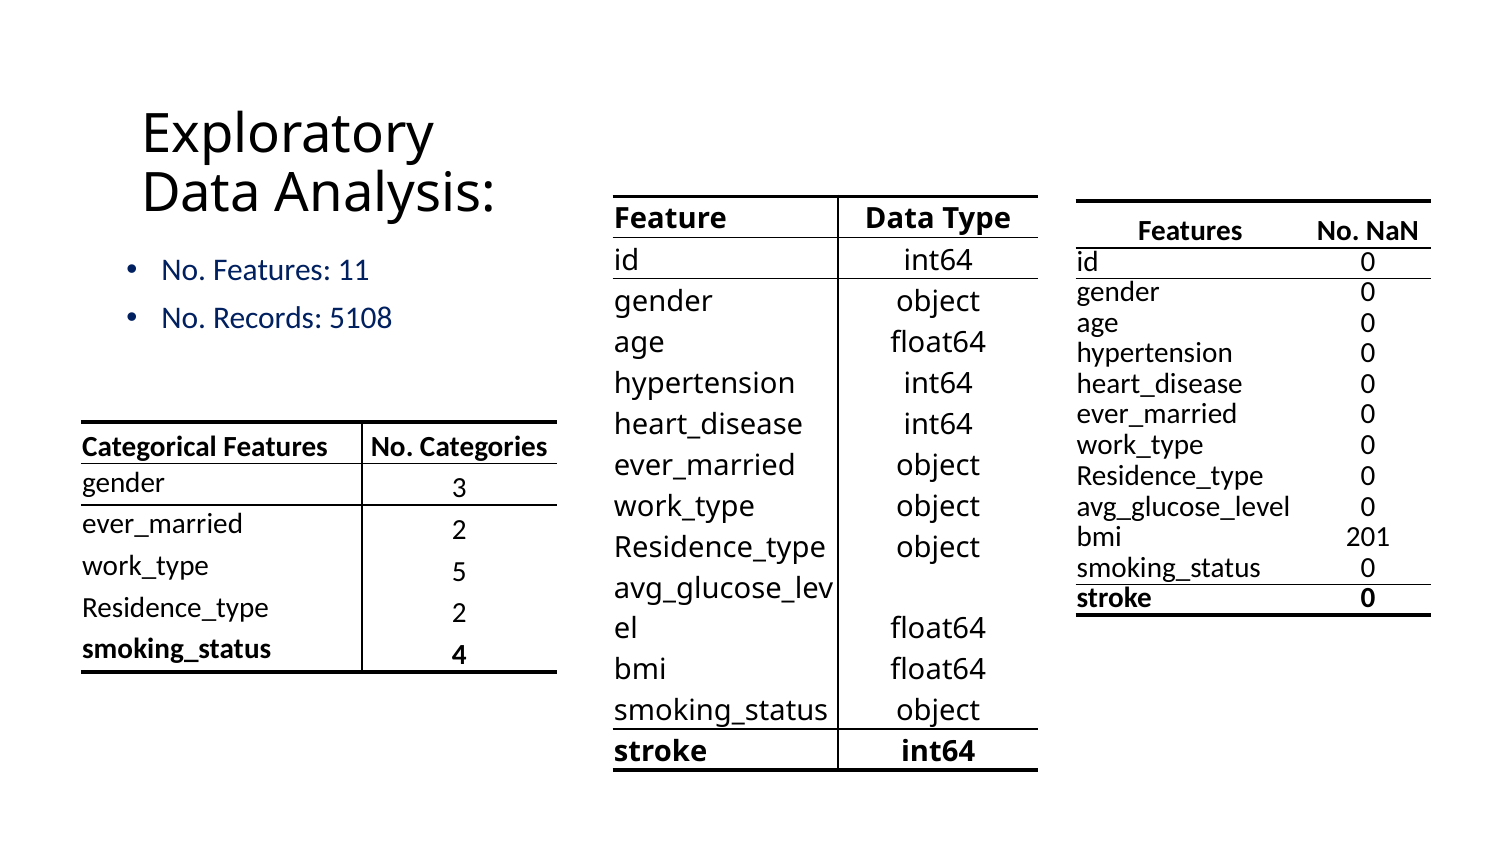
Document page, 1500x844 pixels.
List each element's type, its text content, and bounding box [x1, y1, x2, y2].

table_header No. Categories [363, 424, 557, 463]
title Exploratory Data Analysis: [126, 71, 512, 246]
table_cell int64 [839, 361, 1038, 402]
table_cell 0 [1305, 554, 1431, 584]
table_cell gender [81, 464, 361, 504]
table_cell 2 [363, 506, 557, 547]
table_cell bmi [613, 647, 837, 688]
table_cell stroke [1076, 585, 1305, 613]
table_cell int64 [839, 730, 1038, 768]
list No. Features: 11 No. Records: 5108 [111, 246, 563, 394]
table_cell avg_glucose_level [1076, 492, 1305, 524]
table_cell age [1076, 309, 1305, 340]
table_cell gender [1076, 279, 1305, 309]
table_cell 0 [1305, 462, 1431, 492]
table_header Data Type [839, 198, 1038, 237]
table_cell object [839, 279, 1038, 320]
table_cell 4 [363, 630, 557, 670]
table_cell ever_married [81, 506, 361, 547]
table_cell work_type [613, 484, 837, 525]
table_cell hypertension [613, 361, 837, 402]
table_cell id [613, 238, 837, 278]
table_cell float64 [839, 647, 1038, 688]
table_header No. NaN [1305, 203, 1431, 247]
table_cell object [839, 688, 1038, 728]
table_cell object [839, 525, 1038, 566]
table_cell 0 [1305, 309, 1431, 340]
table_cell ever_married [613, 443, 837, 484]
table_cell work_type [81, 547, 361, 588]
table_cell 0 [1305, 585, 1431, 613]
table_cell float64 [839, 566, 1038, 647]
table_cell stroke [613, 730, 837, 768]
table_cell 0 [1305, 279, 1431, 309]
table_cell 201 [1305, 524, 1431, 554]
table_cell id [1076, 249, 1305, 278]
table_cell 0 [1305, 340, 1431, 370]
table_header Features [1076, 203, 1305, 247]
table_cell bmi [1076, 524, 1305, 554]
table_cell smoking_status [1076, 554, 1305, 584]
table_cell smoking_status [613, 688, 837, 728]
table_cell int64 [839, 402, 1038, 443]
table_cell avg_glucose_level [613, 566, 837, 647]
table_cell object [839, 443, 1038, 484]
table_cell 0 [1305, 249, 1431, 278]
table_cell int64 [839, 238, 1038, 278]
table_cell Residence_type [81, 588, 361, 630]
table_cell heart_disease [613, 402, 837, 443]
table_cell heart_disease [1076, 370, 1305, 401]
table_header Feature [613, 198, 837, 237]
table_cell 2 [363, 588, 557, 630]
table_cell Residence_type [1076, 462, 1305, 492]
table_cell 5 [363, 547, 557, 588]
table_cell 0 [1305, 370, 1431, 401]
table_cell ever_married [1076, 401, 1305, 431]
table_cell gender [613, 279, 837, 320]
table_header Categorical Features [81, 424, 361, 463]
table_cell 3 [363, 464, 557, 504]
table_cell hypertension [1076, 340, 1305, 370]
table_cell work_type [1076, 431, 1305, 462]
table_cell smoking_status [81, 630, 361, 670]
table_cell Residence_type [613, 525, 837, 566]
table_cell 0 [1305, 401, 1431, 431]
table_cell float64 [839, 320, 1038, 361]
table_cell 0 [1305, 431, 1431, 462]
table_cell 0 [1305, 492, 1431, 524]
table_cell age [613, 320, 837, 361]
table_cell object [839, 484, 1038, 525]
